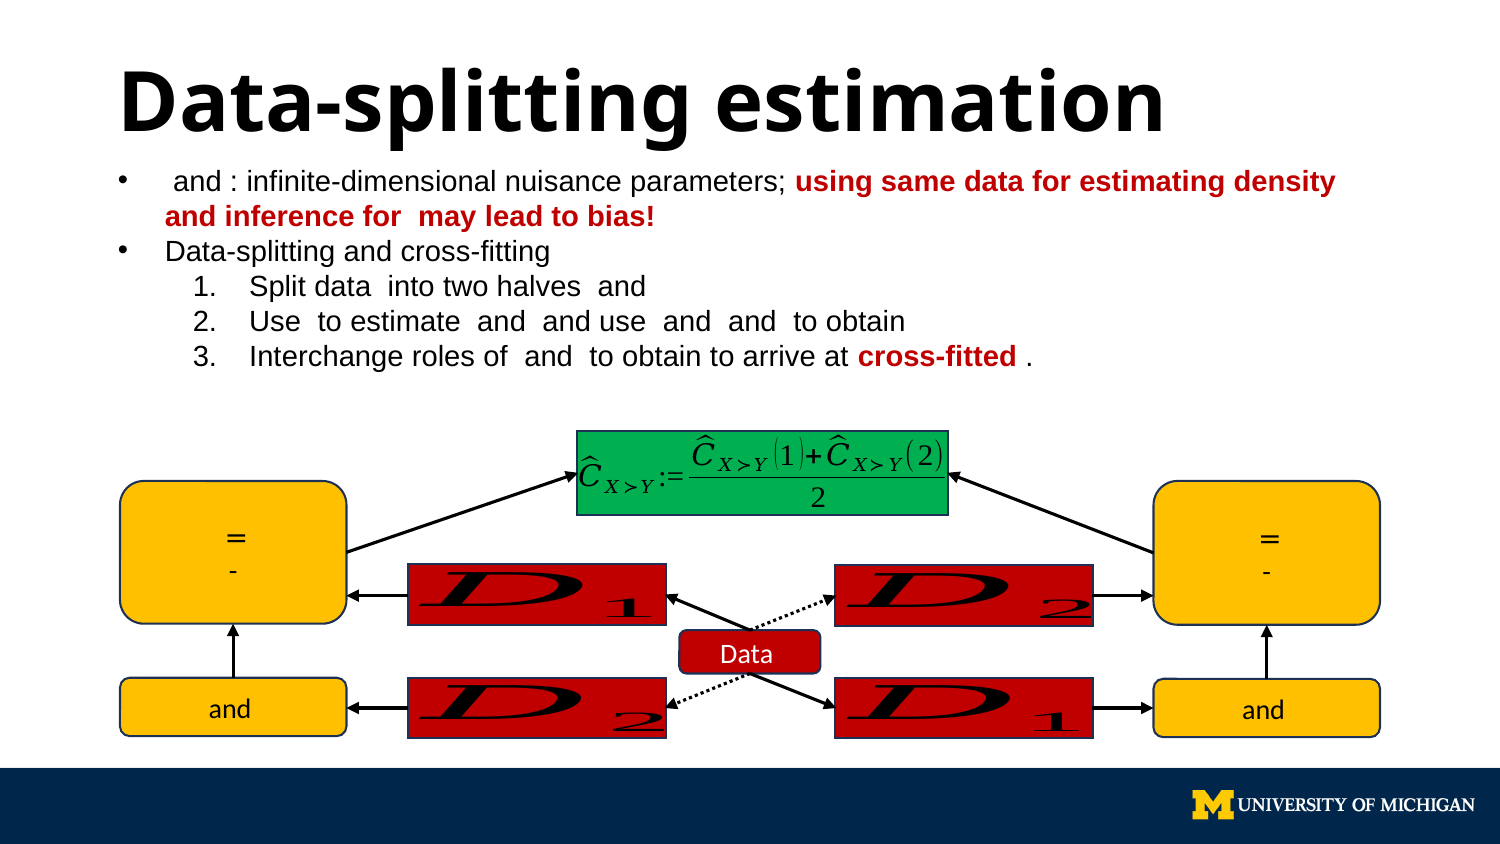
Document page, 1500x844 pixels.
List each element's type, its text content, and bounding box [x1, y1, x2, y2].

picture [0, 766, 1500, 844]
title Data-splitting estimation [103, 46, 1397, 163]
text_box [103, 288, 1397, 727]
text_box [119, 431, 1380, 738]
